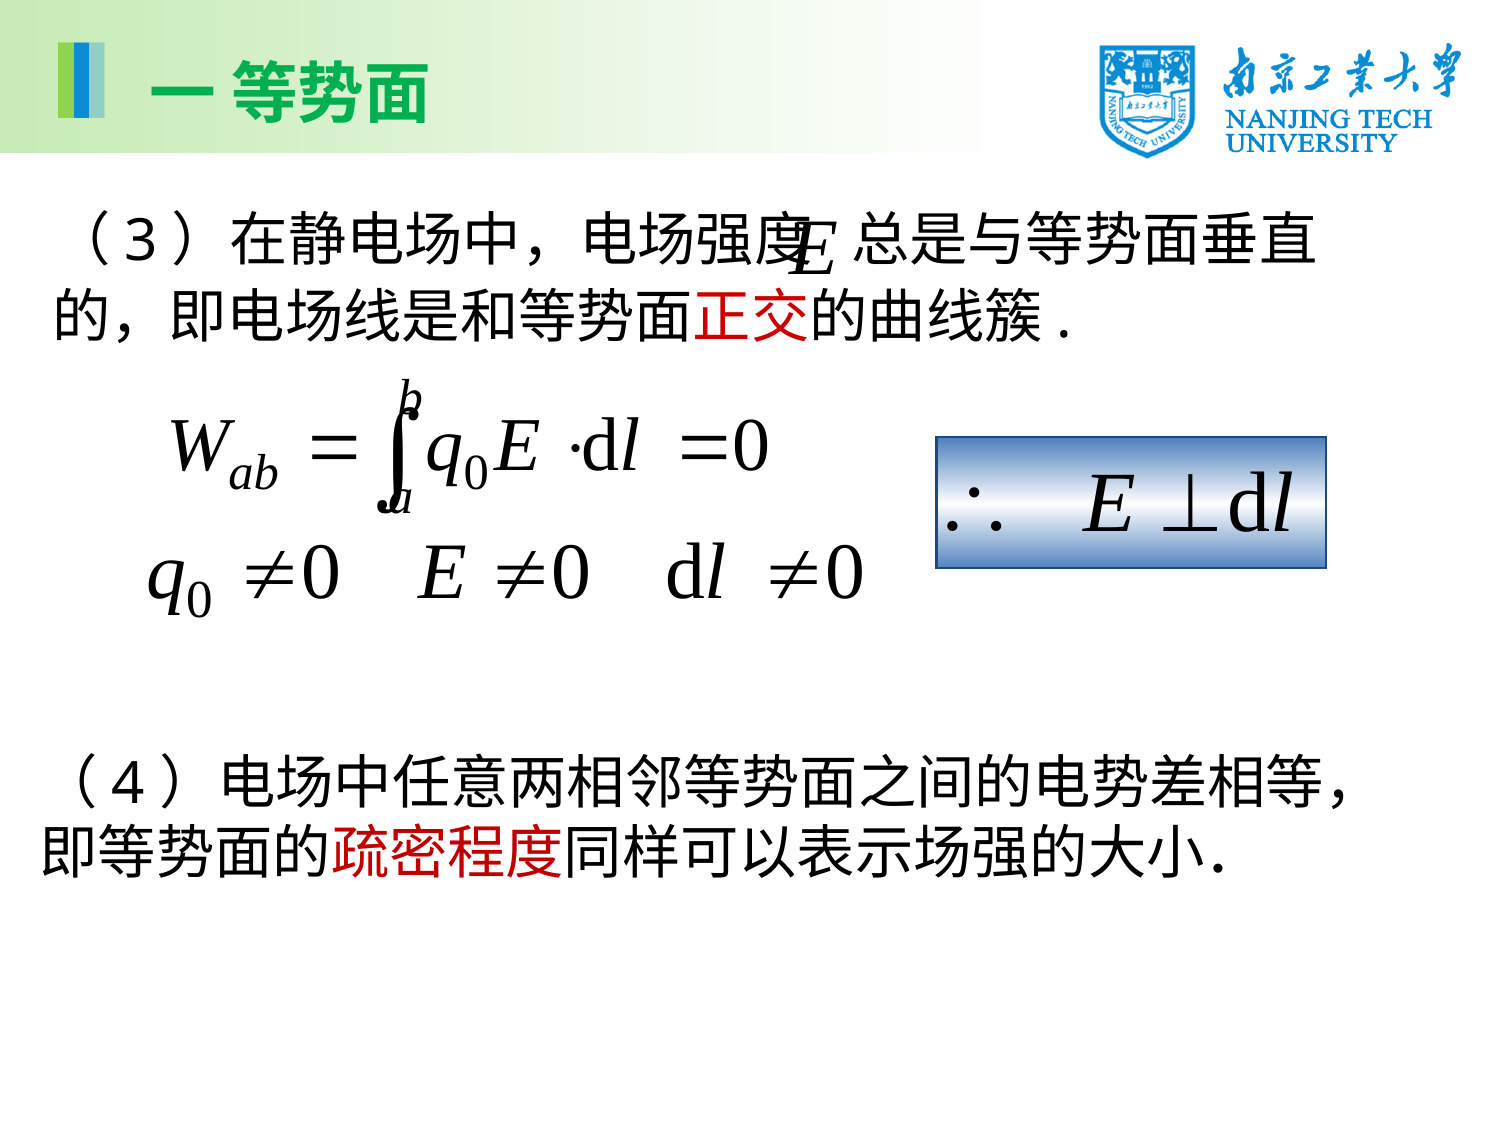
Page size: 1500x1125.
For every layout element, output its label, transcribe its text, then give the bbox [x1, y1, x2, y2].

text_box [134, 511, 879, 639]
text_box 一 等势面 [134, 43, 447, 139]
text_box （4）电场中任意两相邻等势面之间的电势差相等，即等势面的疏密程度同样可以表示场强的大小． [24, 737, 1430, 893]
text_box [162, 362, 783, 509]
picture [0, 0, 1500, 1125]
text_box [37, 187, 1438, 350]
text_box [937, 437, 1326, 568]
